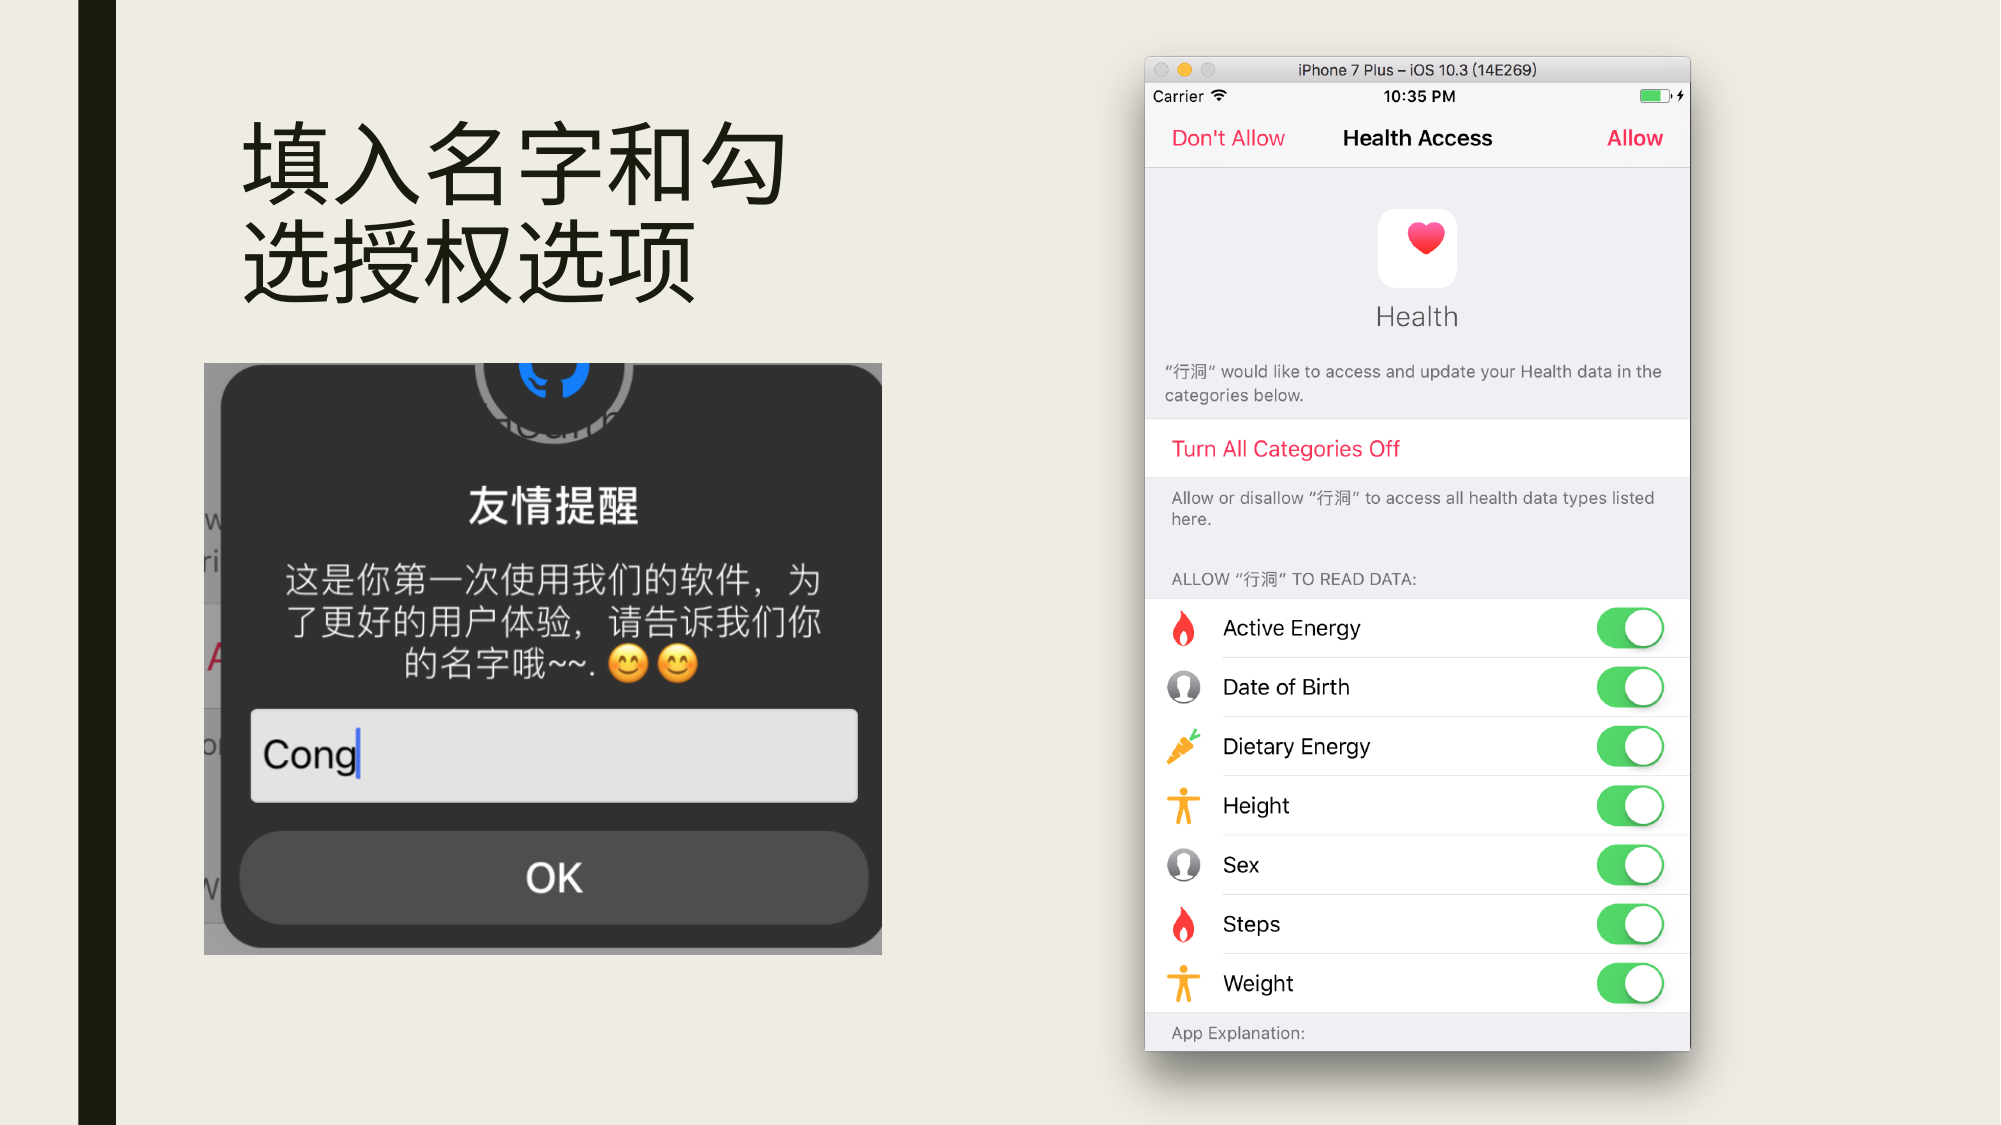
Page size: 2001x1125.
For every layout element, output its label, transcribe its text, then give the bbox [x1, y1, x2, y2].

title 填入名字和勾选授权选项 [225, 112, 825, 363]
picture [204, 363, 882, 956]
picture [1079, 19, 1756, 1125]
